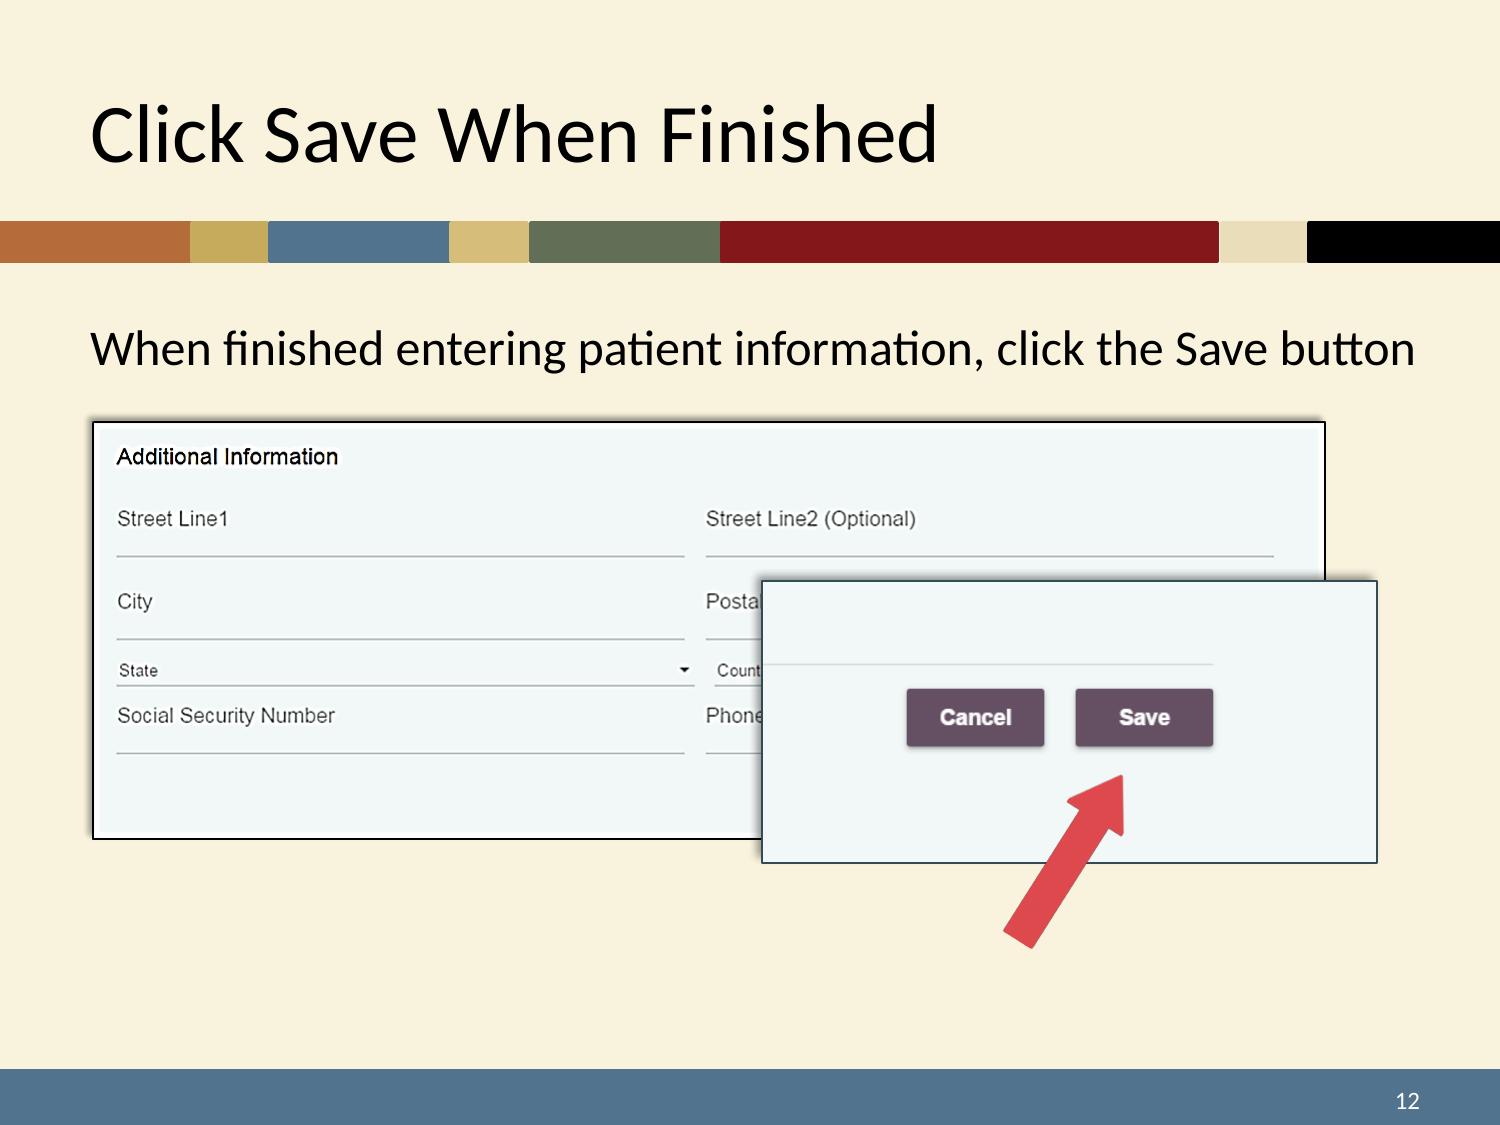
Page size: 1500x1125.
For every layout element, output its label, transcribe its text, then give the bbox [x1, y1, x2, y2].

list When finished entering patient information, click the Save button [75, 307, 1472, 1005]
picture [79, 408, 1376, 957]
slide_number 12 [1379, 1069, 1500, 1125]
title Click Save When Finished [75, 45, 1425, 213]
